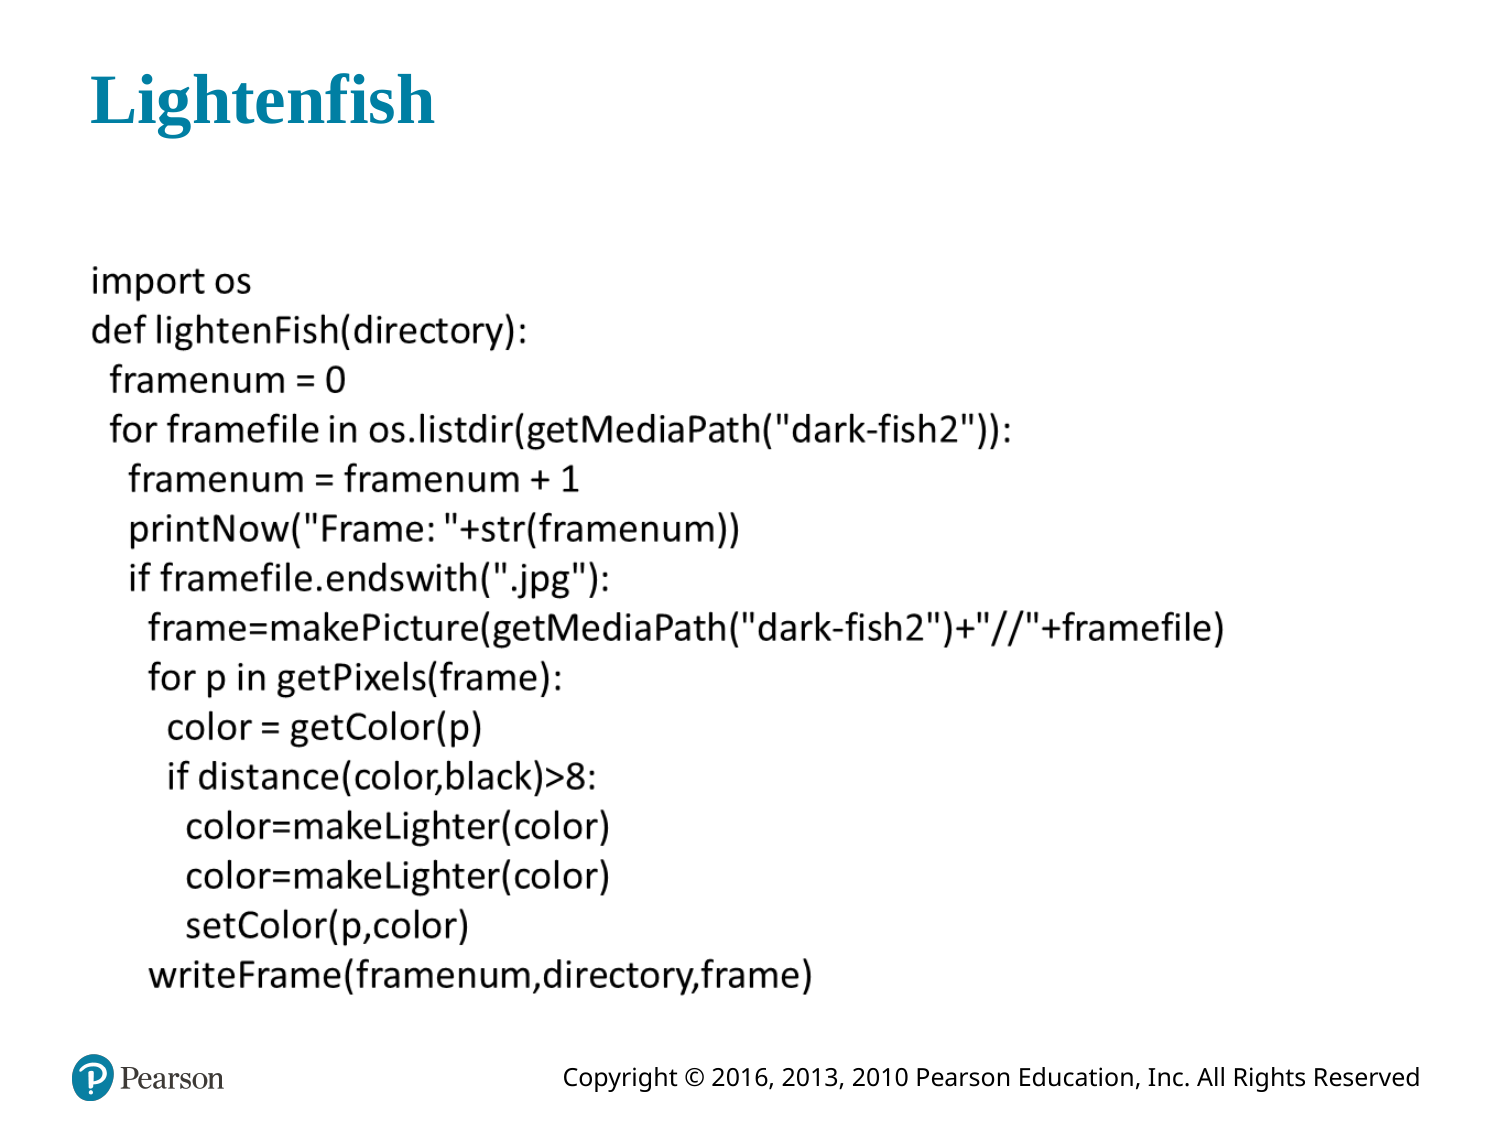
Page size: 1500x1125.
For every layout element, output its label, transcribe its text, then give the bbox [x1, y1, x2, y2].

picture [80, 1063, 106, 1088]
title Lightenfish [75, 37, 1425, 256]
picture [85, 265, 1336, 1007]
picture [72, 1087, 83, 1101]
picture [98, 1054, 224, 1101]
picture [72, 1054, 88, 1070]
